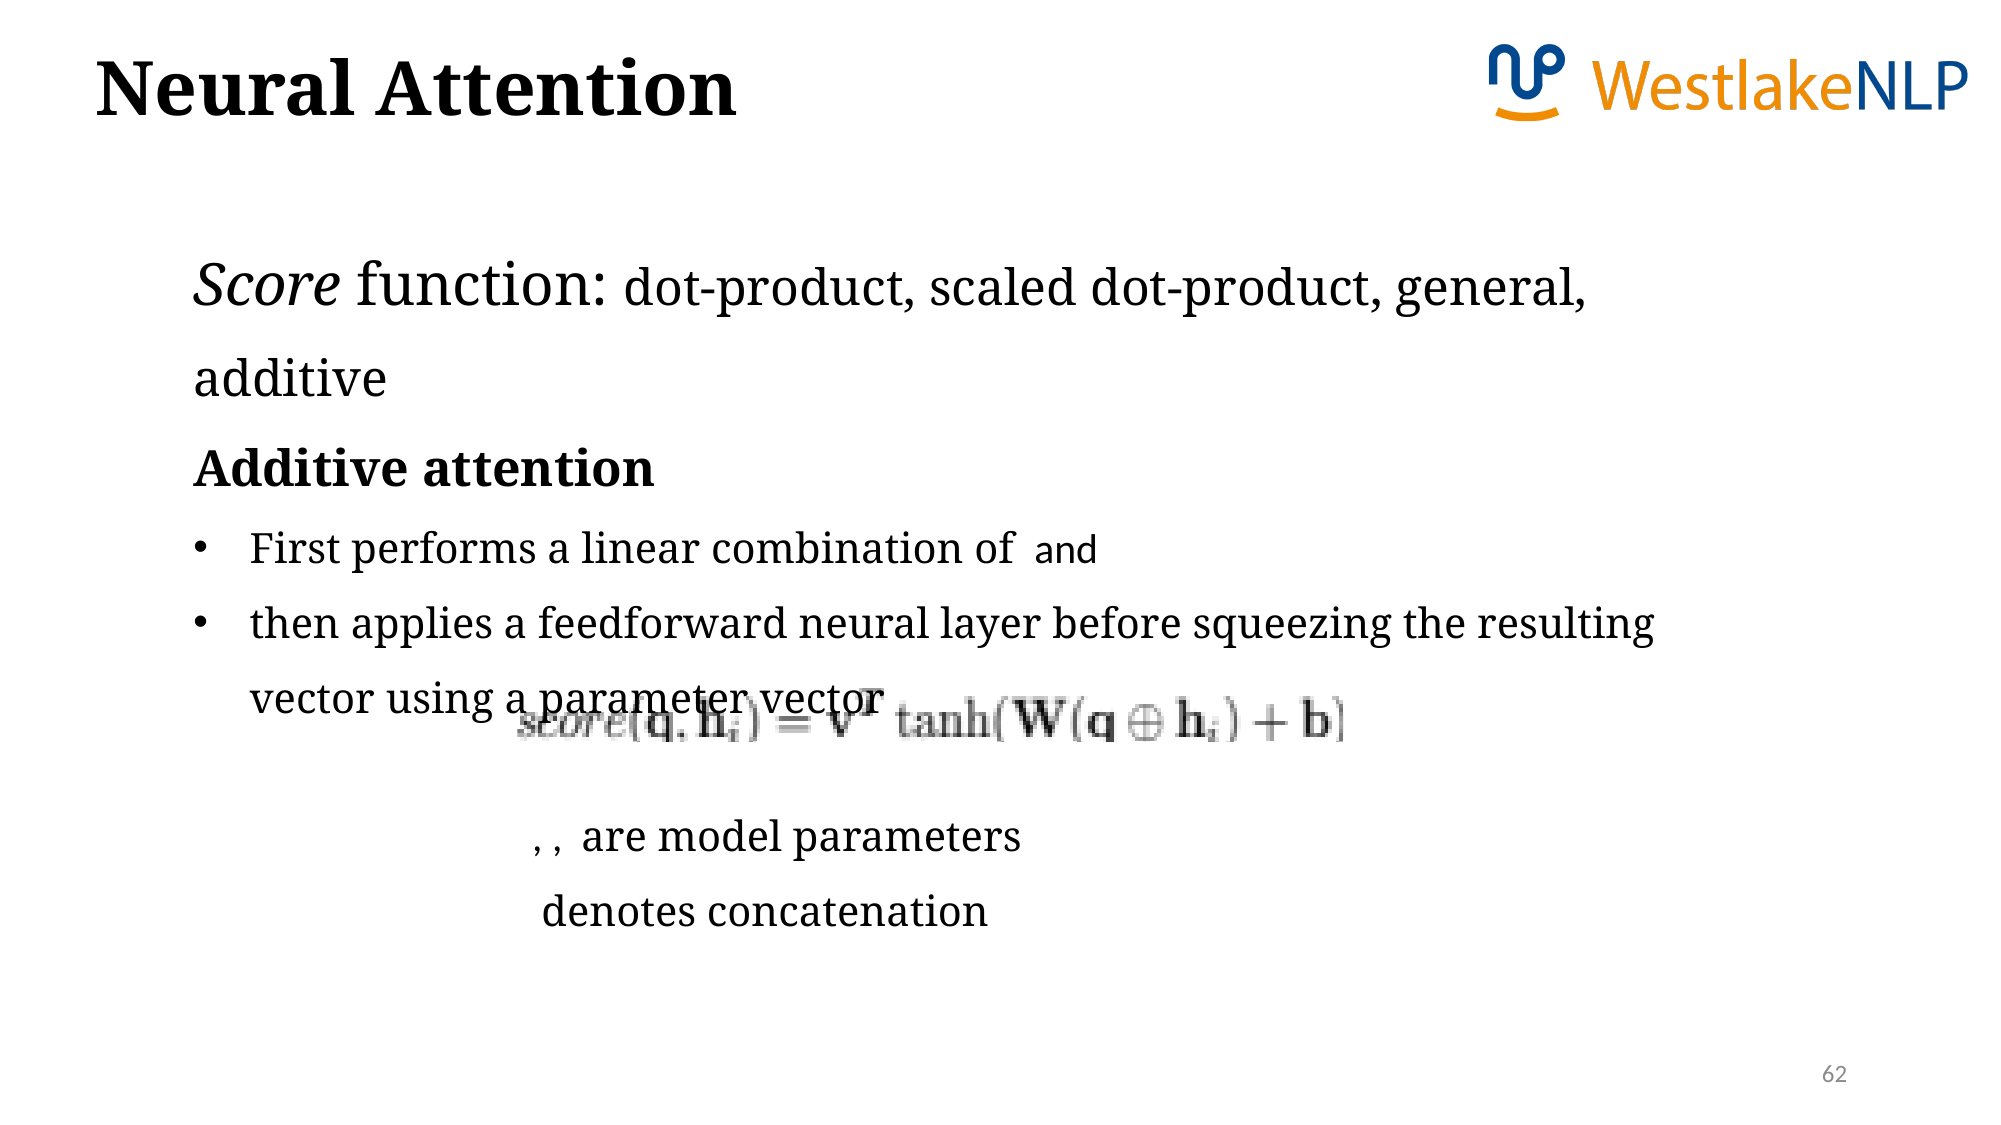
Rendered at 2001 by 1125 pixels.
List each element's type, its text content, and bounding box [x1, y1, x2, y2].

text_box Neural Attention [80, 33, 755, 139]
picture [1459, 0, 2000, 170]
picture [517, 688, 1344, 742]
text_box [351, 204, 1648, 291]
slide_number 62 [1412, 1042, 1863, 1103]
